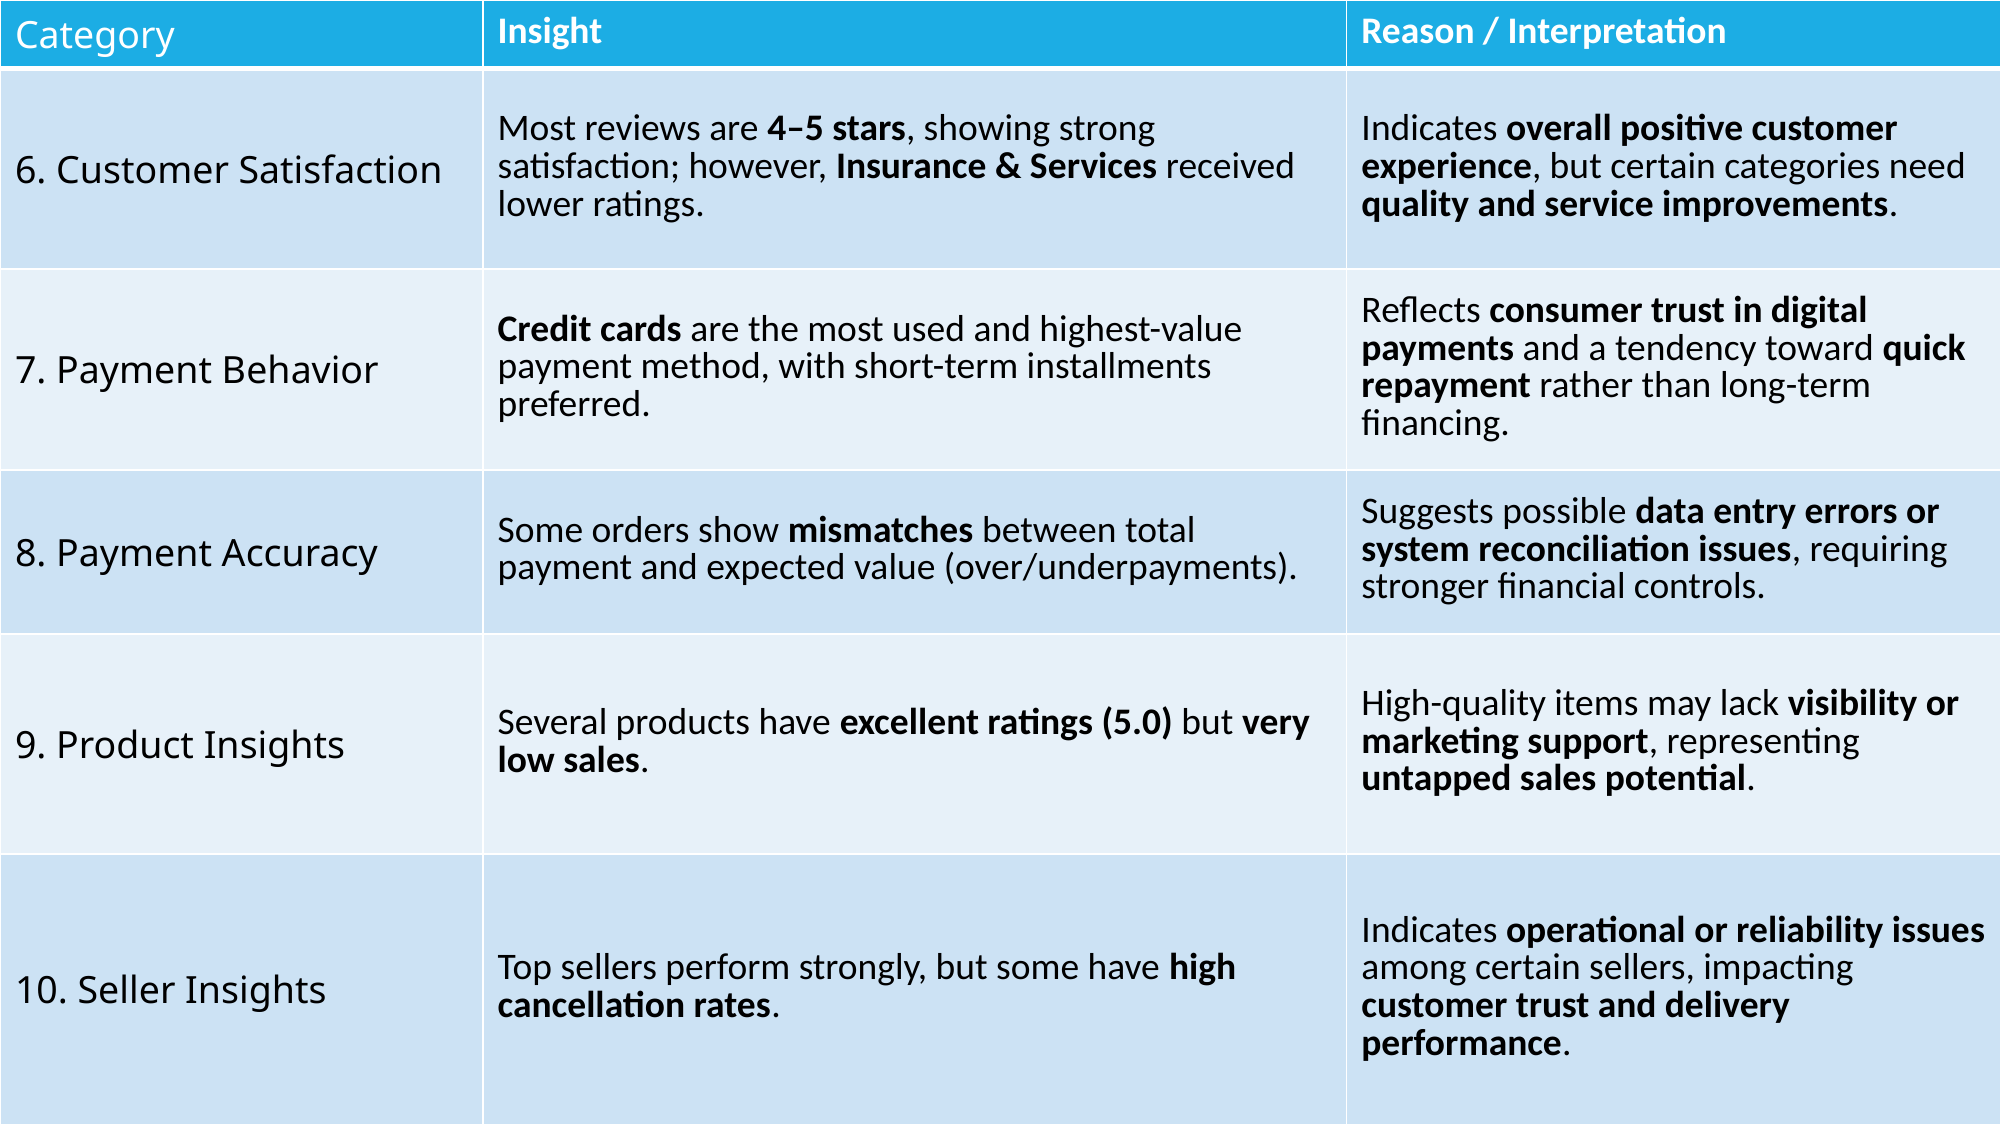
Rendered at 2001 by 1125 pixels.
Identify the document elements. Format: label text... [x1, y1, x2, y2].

table_cell High-quality items may lack visibility or marketing support, representing untapped sales potential. [1347, 635, 2000, 853]
table_cell Several products have excellent ratings (5.0) but very low sales. [484, 635, 1346, 853]
table_cell Some orders show mismatches between total payment and expected value (over/underpayments). [484, 471, 1346, 633]
table_cell Indicates operational or reliability issues among certain sellers, impacting customer trust and delivery performance. [1347, 855, 2000, 1124]
table_cell 8. Payment Accuracy [1, 471, 482, 633]
table_cell Most reviews are 4–5 stars, showing strong satisfaction; however, Insurance & Services received lower ratings. [484, 71, 1346, 268]
table_cell Credit cards are the most used and highest-value payment method, with short-term installments preferred. [484, 270, 1346, 469]
table_cell 9. Product Insights [1, 635, 482, 853]
table_cell Indicates overall positive customer experience, but certain categories need quality and service improvements. [1347, 71, 2000, 268]
table_cell 10. Seller Insights [1, 855, 482, 1124]
table_cell 7. Payment Behavior [1, 270, 482, 469]
table_header Category [1, 1, 482, 66]
table_header Insight [484, 1, 1346, 66]
table_header Reason / Interpretation [1347, 1, 2000, 66]
table_cell Suggests possible data entry errors or system reconciliation issues, requiring stronger financial controls. [1347, 471, 2000, 633]
table_cell Top sellers perform strongly, but some have high cancellation rates. [484, 855, 1346, 1124]
table_cell 6. Customer Satisfaction [1, 71, 482, 268]
table_cell Reflects consumer trust in digital payments and a tendency toward quick repayment rather than long-term financing. [1347, 270, 2000, 469]
